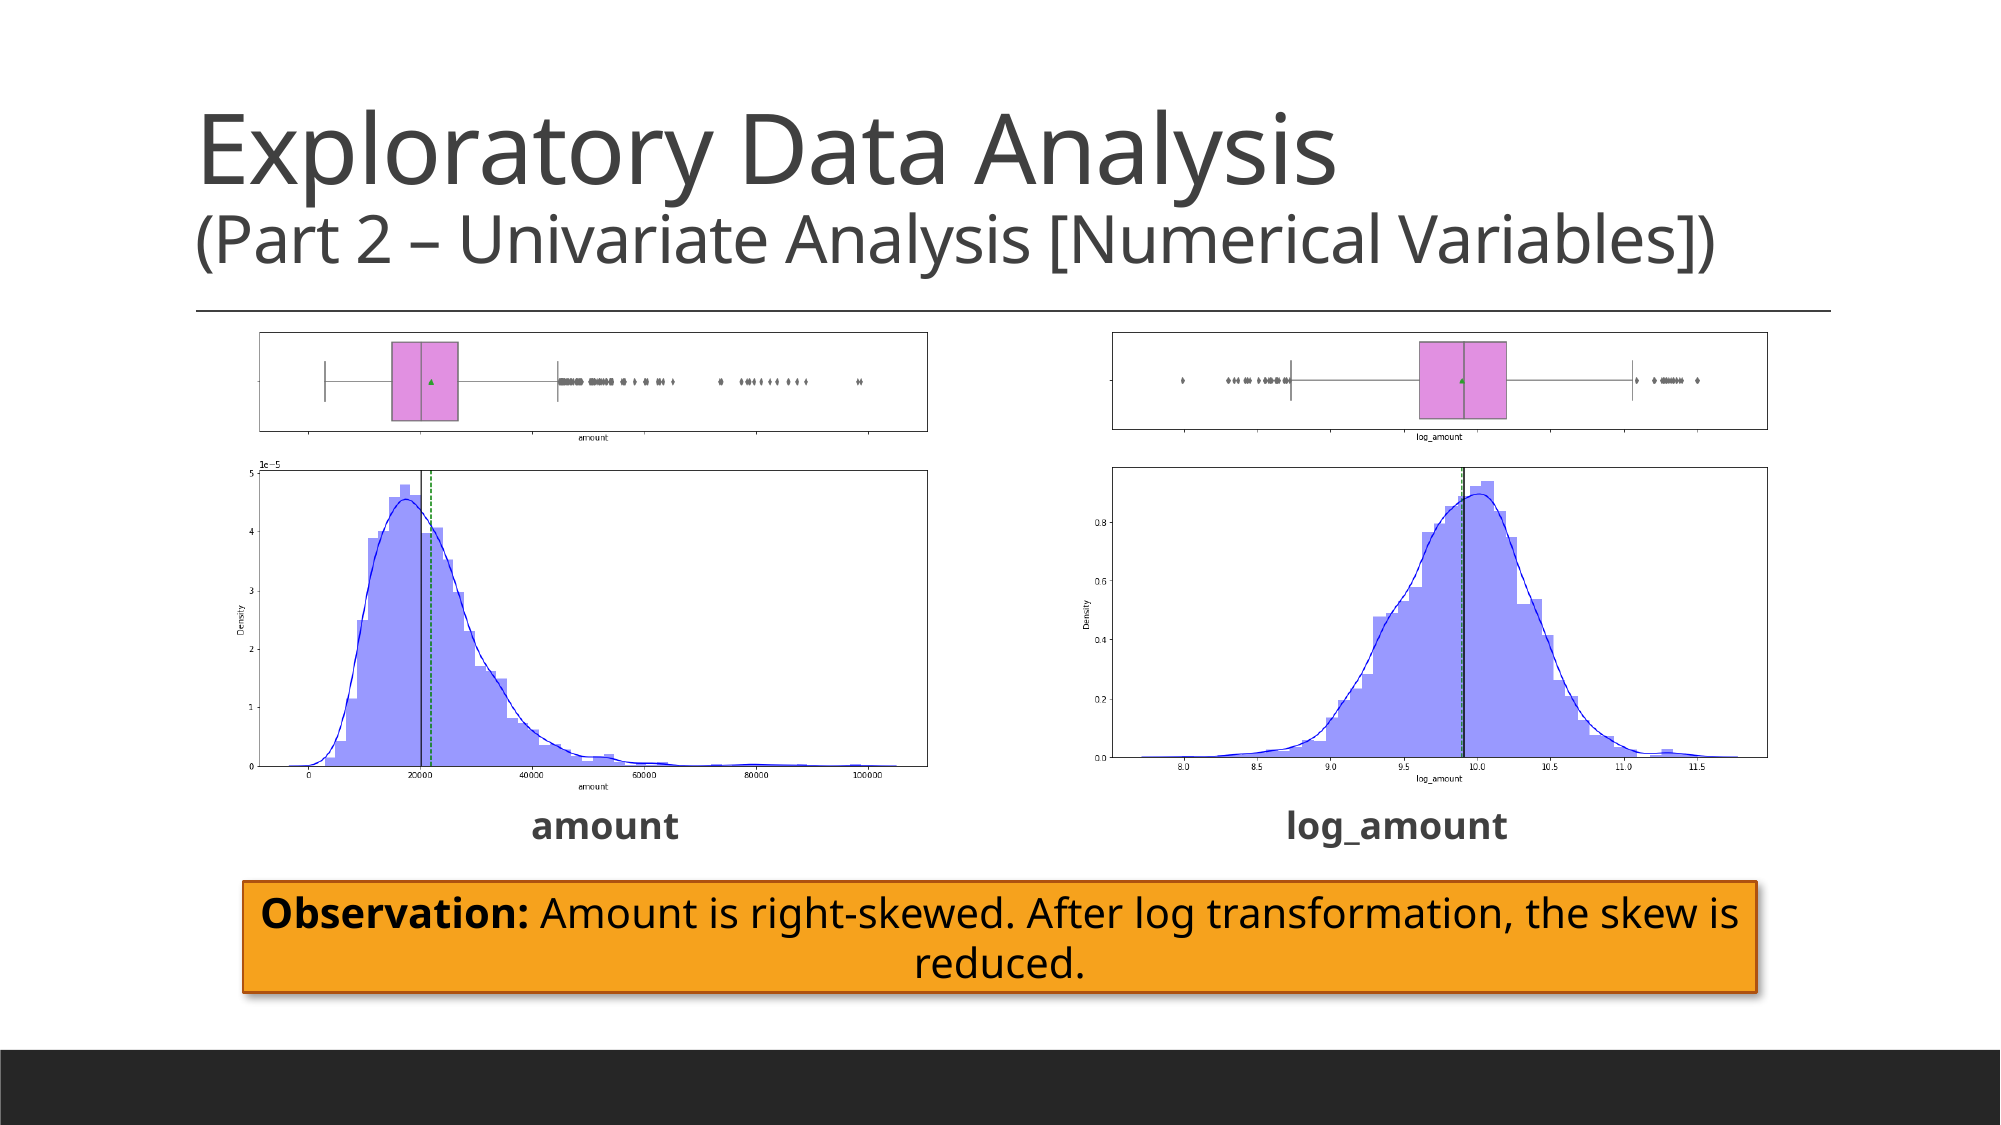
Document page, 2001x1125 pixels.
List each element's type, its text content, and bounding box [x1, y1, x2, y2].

table_header amount [208, 792, 1002, 858]
table_header log_amount [1002, 792, 1792, 858]
text_box Observation: Amount is right-skewed. After log transformation, the skew is reduced. [242, 880, 1758, 994]
title Exploratory Data Analysis (Part 2 – Univariate Analysis [Numerical Variables]) [180, 47, 1830, 285]
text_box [219, 325, 1781, 805]
